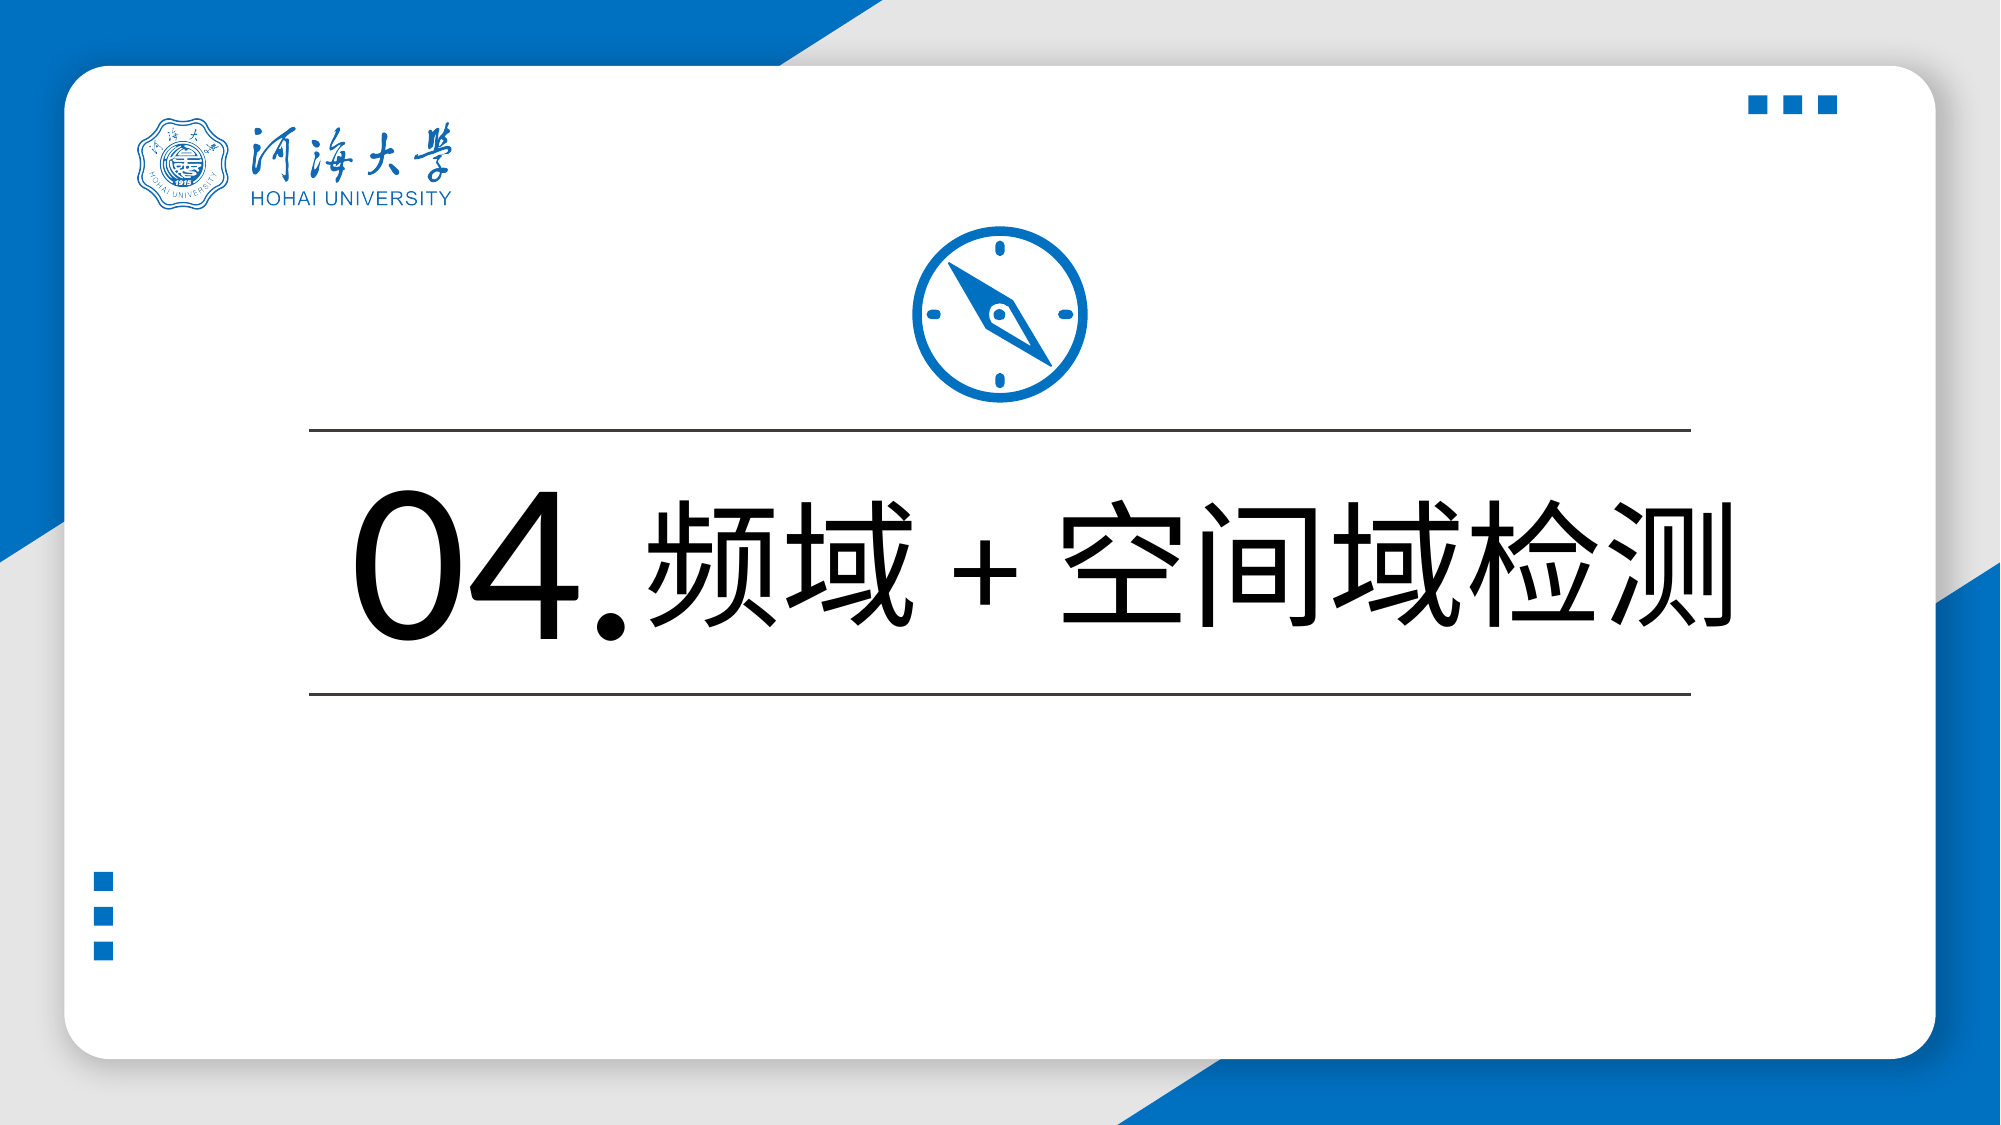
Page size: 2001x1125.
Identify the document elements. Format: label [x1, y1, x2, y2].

picture [136, 118, 472, 222]
text_box [1115, 561, 2000, 1125]
text_box [1747, 94, 1768, 115]
text_box [93, 871, 114, 892]
text_box [912, 226, 1088, 402]
text_box [93, 941, 114, 962]
text_box [335, 402, 1784, 696]
text_box [1782, 94, 1803, 115]
text_box [0, 0, 885, 564]
text_box [63, 64, 1937, 1061]
text_box [1817, 94, 1838, 115]
text_box [93, 906, 114, 927]
